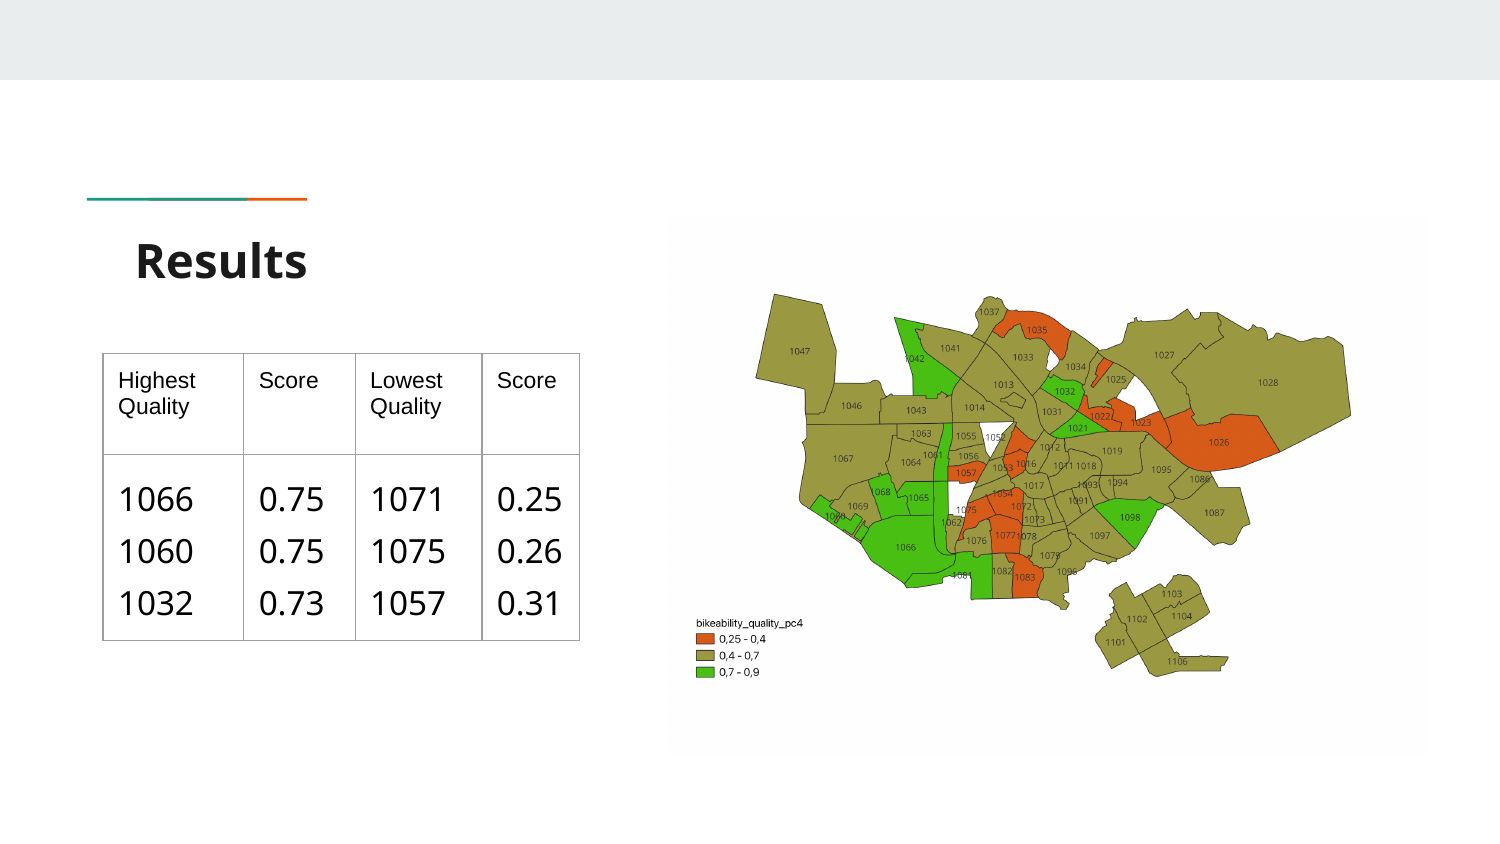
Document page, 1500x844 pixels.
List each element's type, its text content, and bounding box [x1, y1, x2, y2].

table_cell 0.25 0.26 0.31 [483, 455, 579, 640]
table_cell 1066 1060 1032 [104, 455, 243, 640]
table_cell 1071 1075 1057 [356, 455, 481, 640]
title Results [119, 216, 664, 305]
table_header Score [244, 354, 355, 454]
table_cell 0.75 0.75 0.73 [244, 455, 355, 640]
picture [666, 216, 1427, 754]
table_header Highest Quality [104, 354, 243, 454]
table_header Lowest Quality [356, 354, 481, 454]
table_header Score [483, 354, 579, 454]
